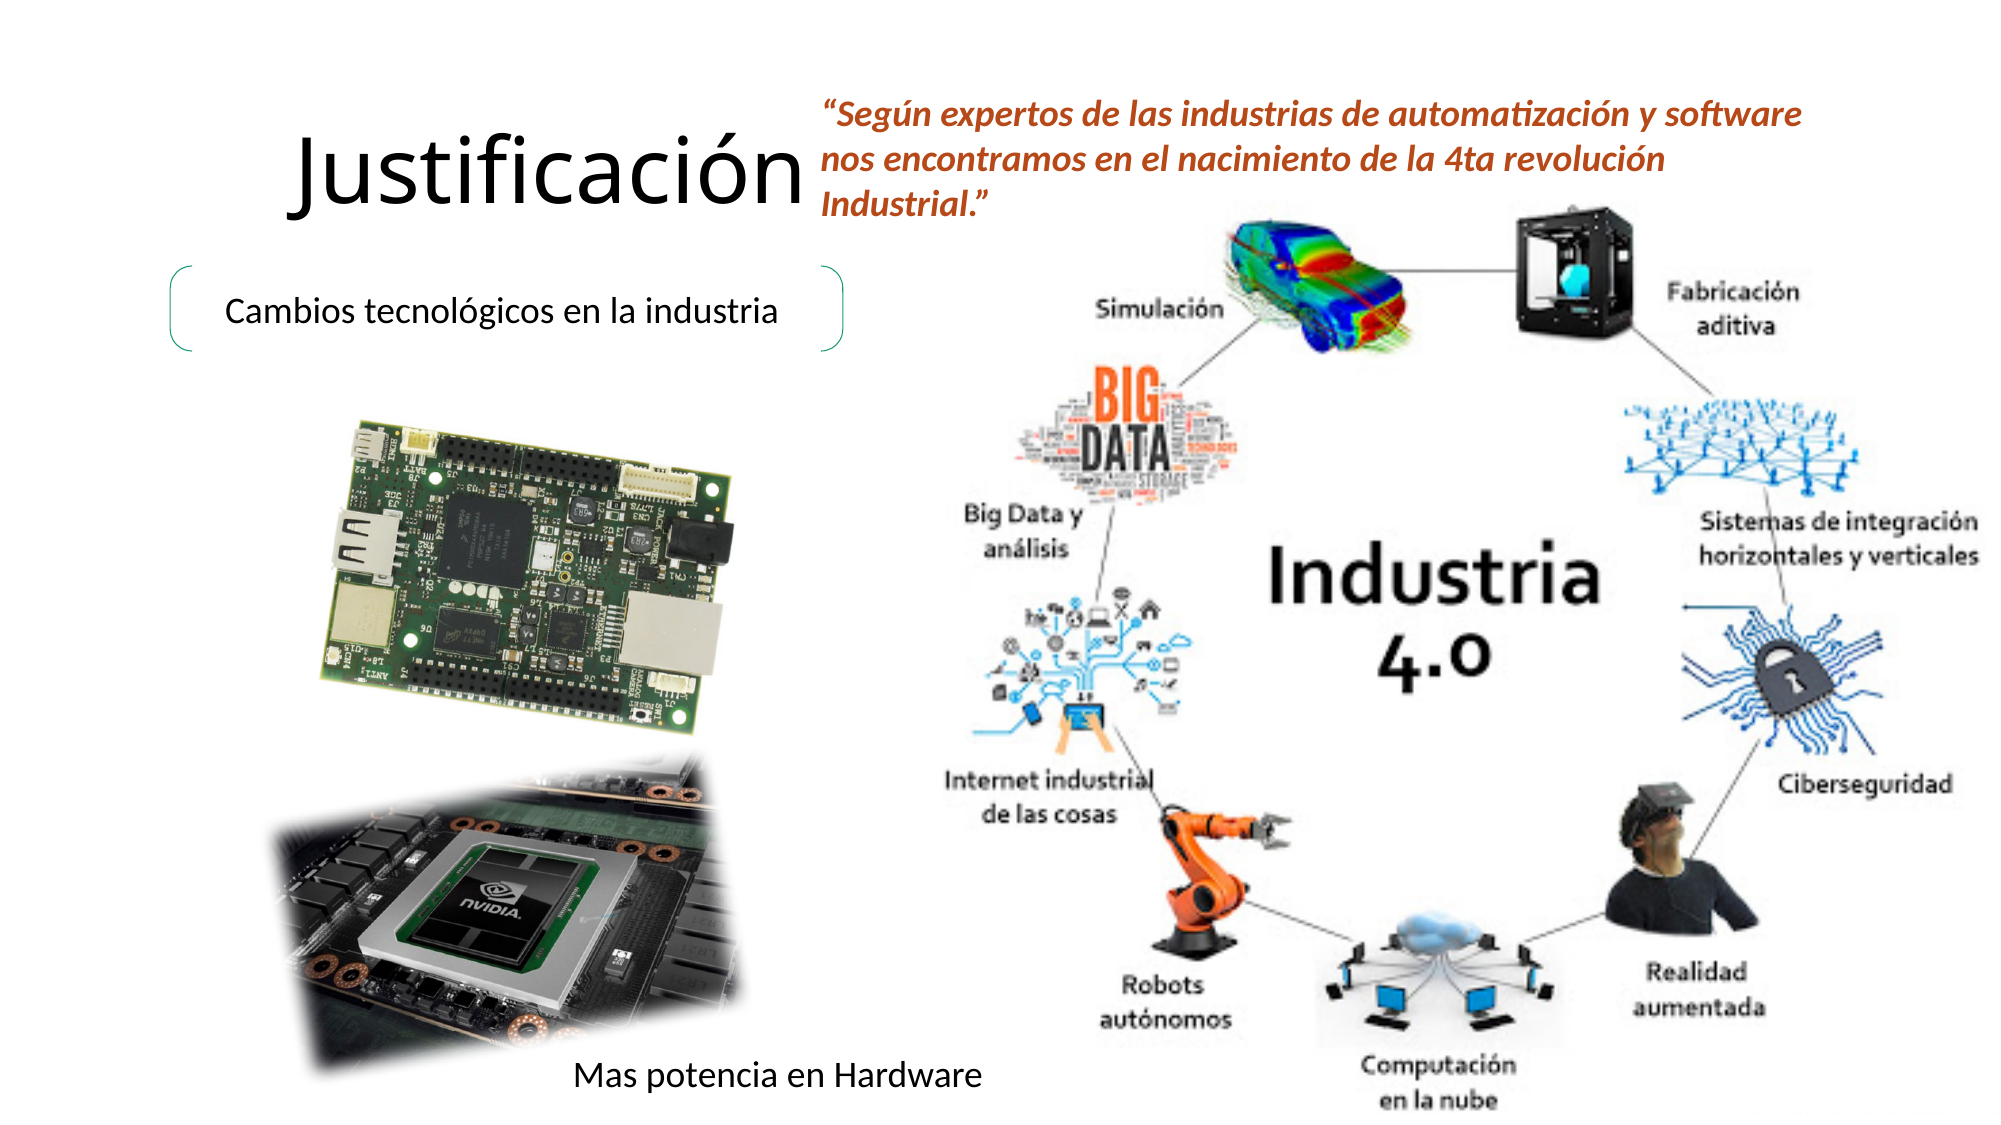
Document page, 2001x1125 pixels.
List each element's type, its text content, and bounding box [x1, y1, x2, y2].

text_box Mas potencia en Hardware [558, 1042, 915, 1103]
text_box “Según expertos de las industrias de automatización y software nos encontramos en el nacimiento de la 4ta revolución Industrial.” [805, 81, 1844, 232]
picture [915, 173, 2000, 1114]
title Justificación [279, 114, 915, 234]
picture [300, 410, 763, 732]
text_box Cambios tecnológicos en la industria [169, 265, 844, 352]
picture [273, 775, 740, 1056]
